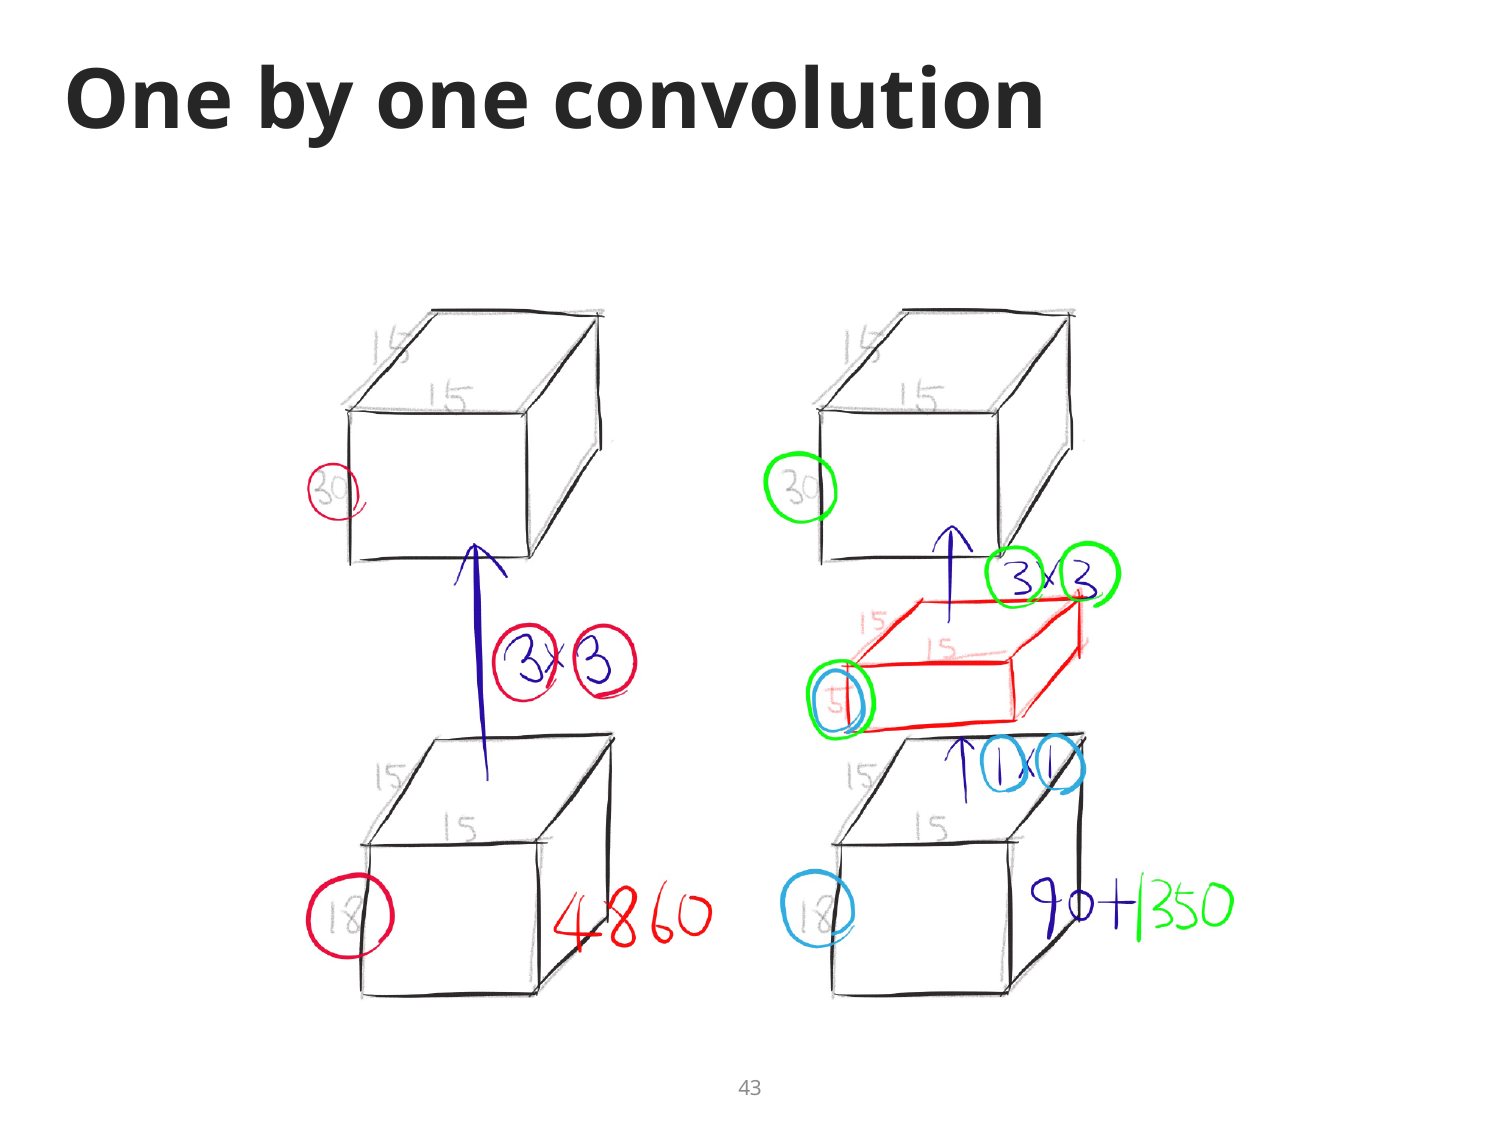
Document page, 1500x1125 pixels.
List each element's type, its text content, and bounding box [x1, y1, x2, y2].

picture [288, 278, 1235, 1030]
slide_number 43 [575, 1058, 925, 1119]
title One by one convolution [48, 41, 1456, 149]
